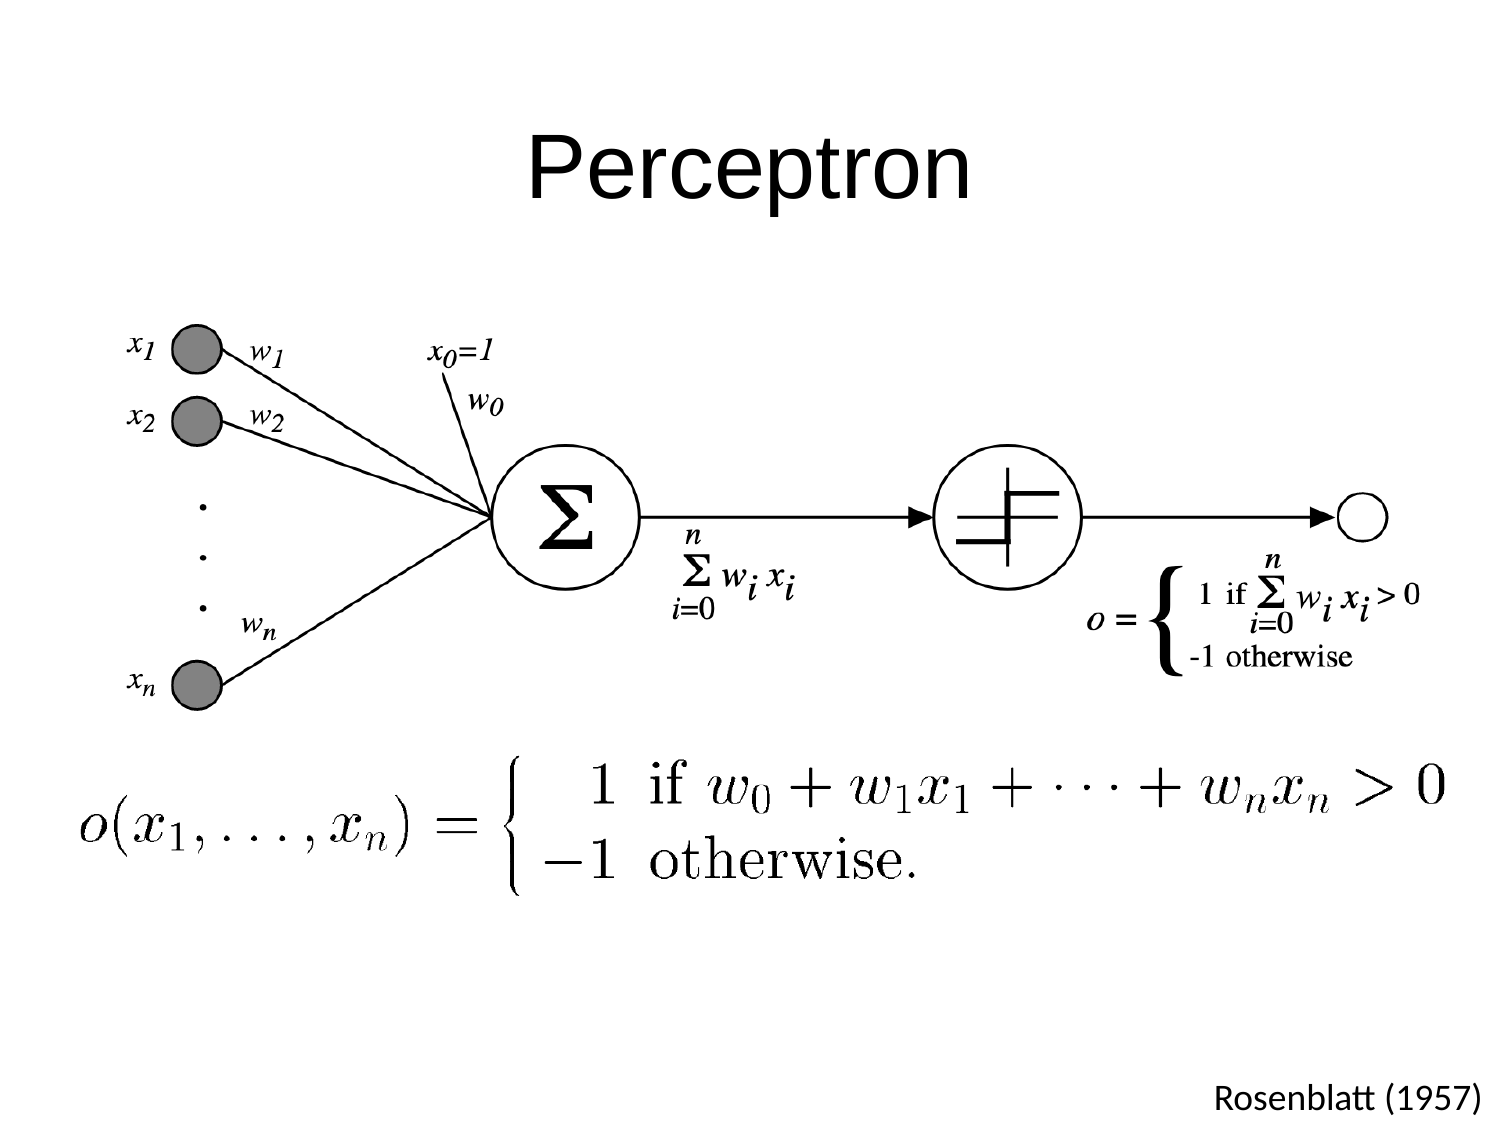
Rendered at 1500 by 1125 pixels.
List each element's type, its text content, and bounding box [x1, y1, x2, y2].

picture [0, 256, 1500, 950]
title Perceptron [103, 59, 1397, 256]
text_box Rosenblatt (1957) [1198, 1065, 1498, 1125]
